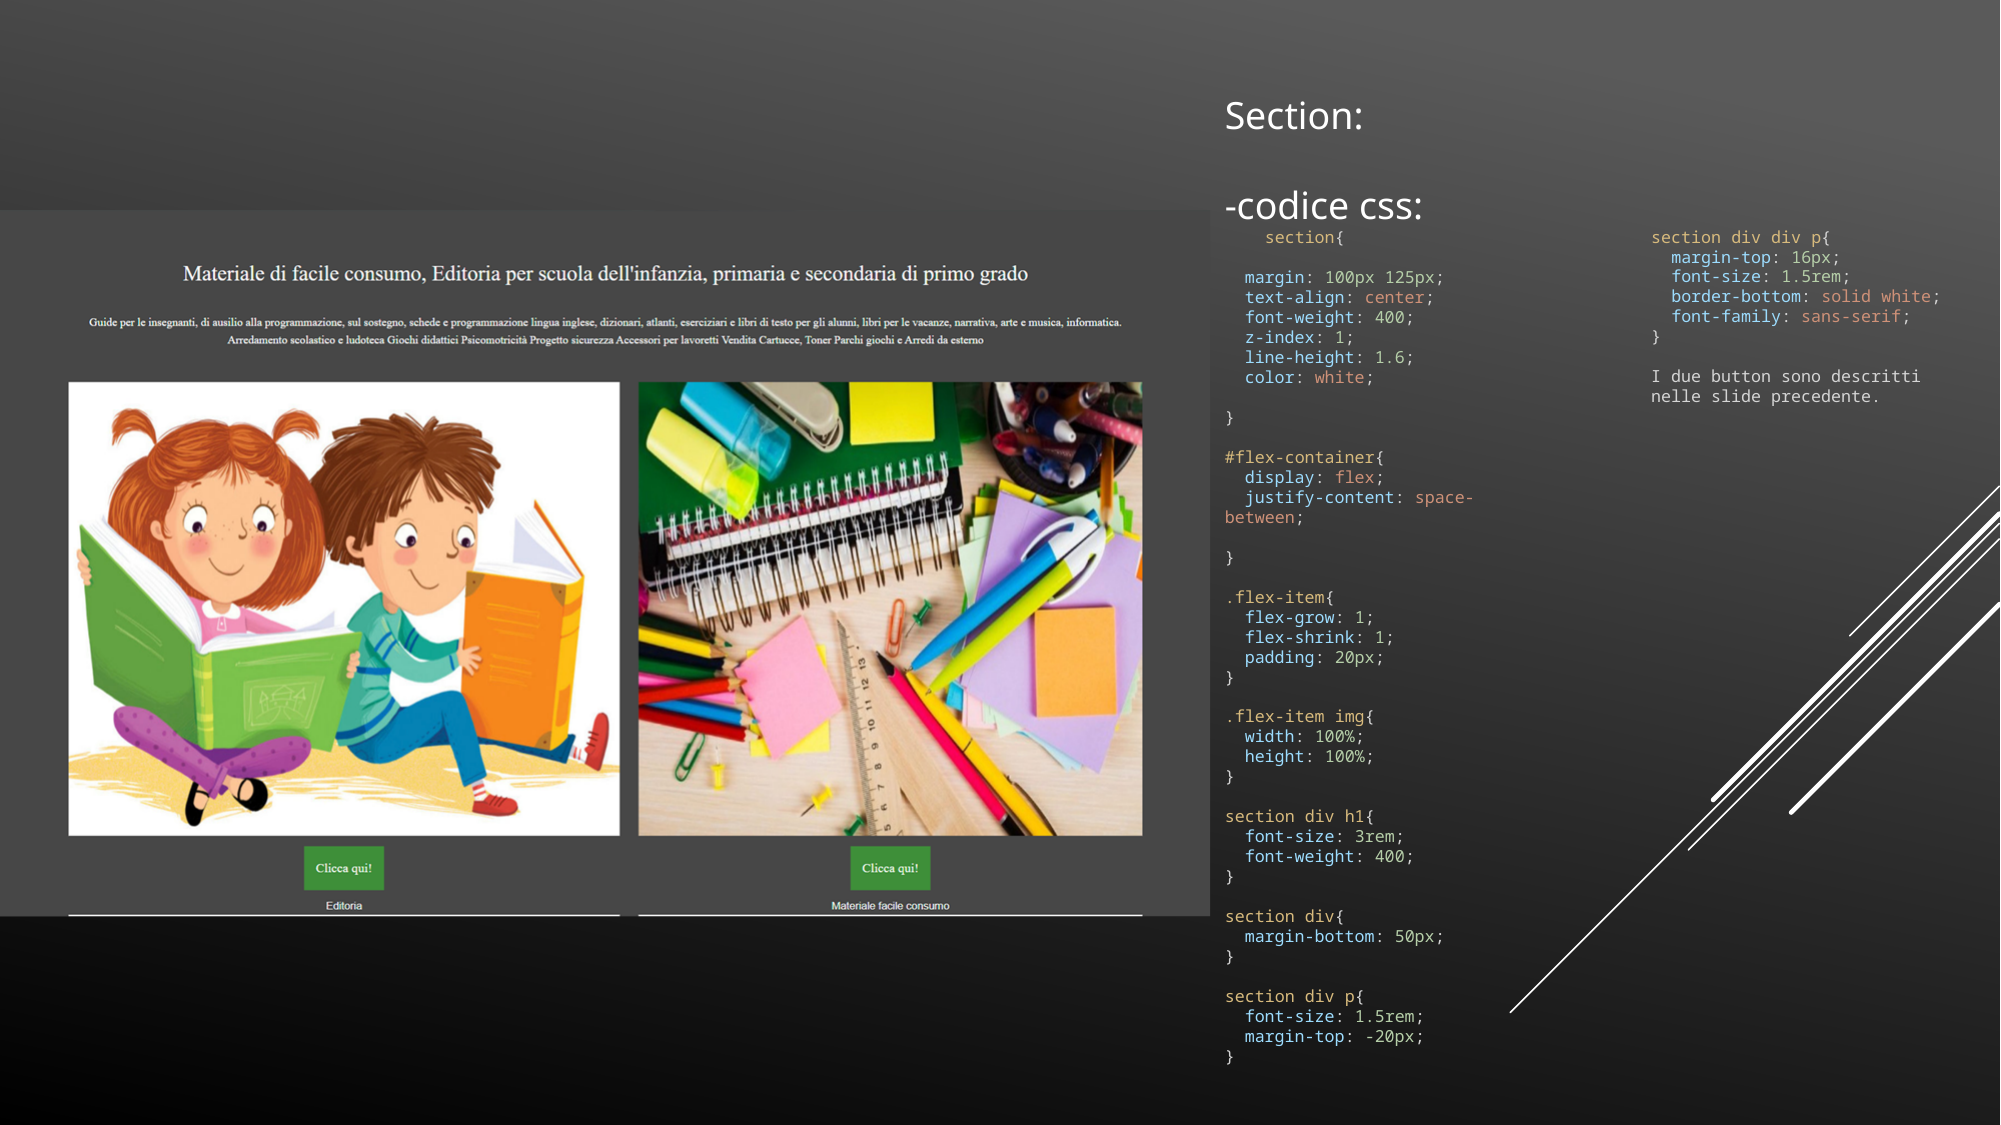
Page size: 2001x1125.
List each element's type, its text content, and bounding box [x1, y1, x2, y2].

text_box Section: -codice css: section{ margin: 100px 125px; text-align: center; font-weight: 400; z-index: 1; line-height: 1.6; color: white; } #flex-container{ display: flex; justify-content: space-between; } .flex-item{ flex-grow: 1; flex-shrink: 1; padding: 20px; } .flex-item img{ width: 100%; height: 100%; } section div h1{ font-size: 3rem; font-weight: 400; } section div{ margin-bottom: 50px; } section div p{ font-size: 1.5rem; margin-top: -20px; } [1210, 84, 1558, 1125]
picture [0, 209, 1211, 917]
text_box section div div p{ margin-top: 16px; font-size: 1.5rem; border-bottom: solid white; font-family: sans-serif; } I due button sono descritti nelle slide precedente. [1636, 219, 1970, 414]
